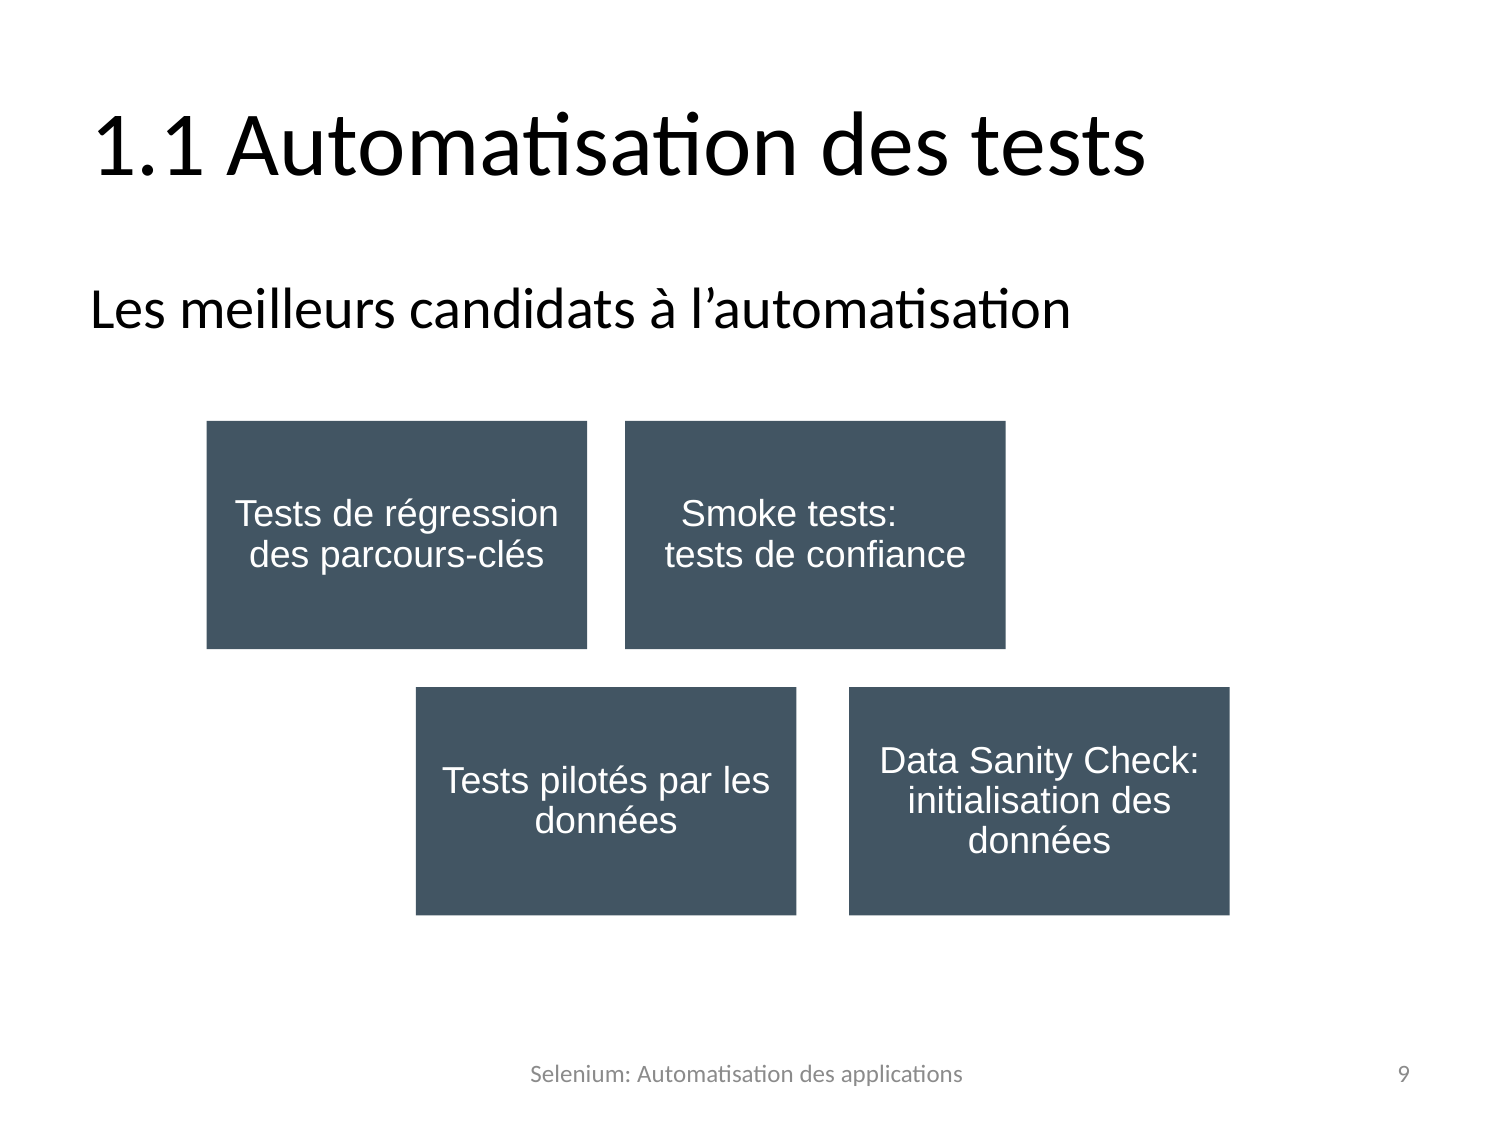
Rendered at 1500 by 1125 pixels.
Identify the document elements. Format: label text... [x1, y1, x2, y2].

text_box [624, 420, 1006, 650]
title 1.1 Automatisation des tests [75, 45, 1425, 233]
list Les meilleurs candidats à l’automatisation [75, 262, 1459, 1005]
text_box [415, 686, 797, 916]
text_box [848, 686, 1230, 916]
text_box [206, 420, 588, 650]
slide_number 9 [1074, 1042, 1425, 1103]
footer Selenium: Automatisation des applications [512, 1042, 988, 1103]
